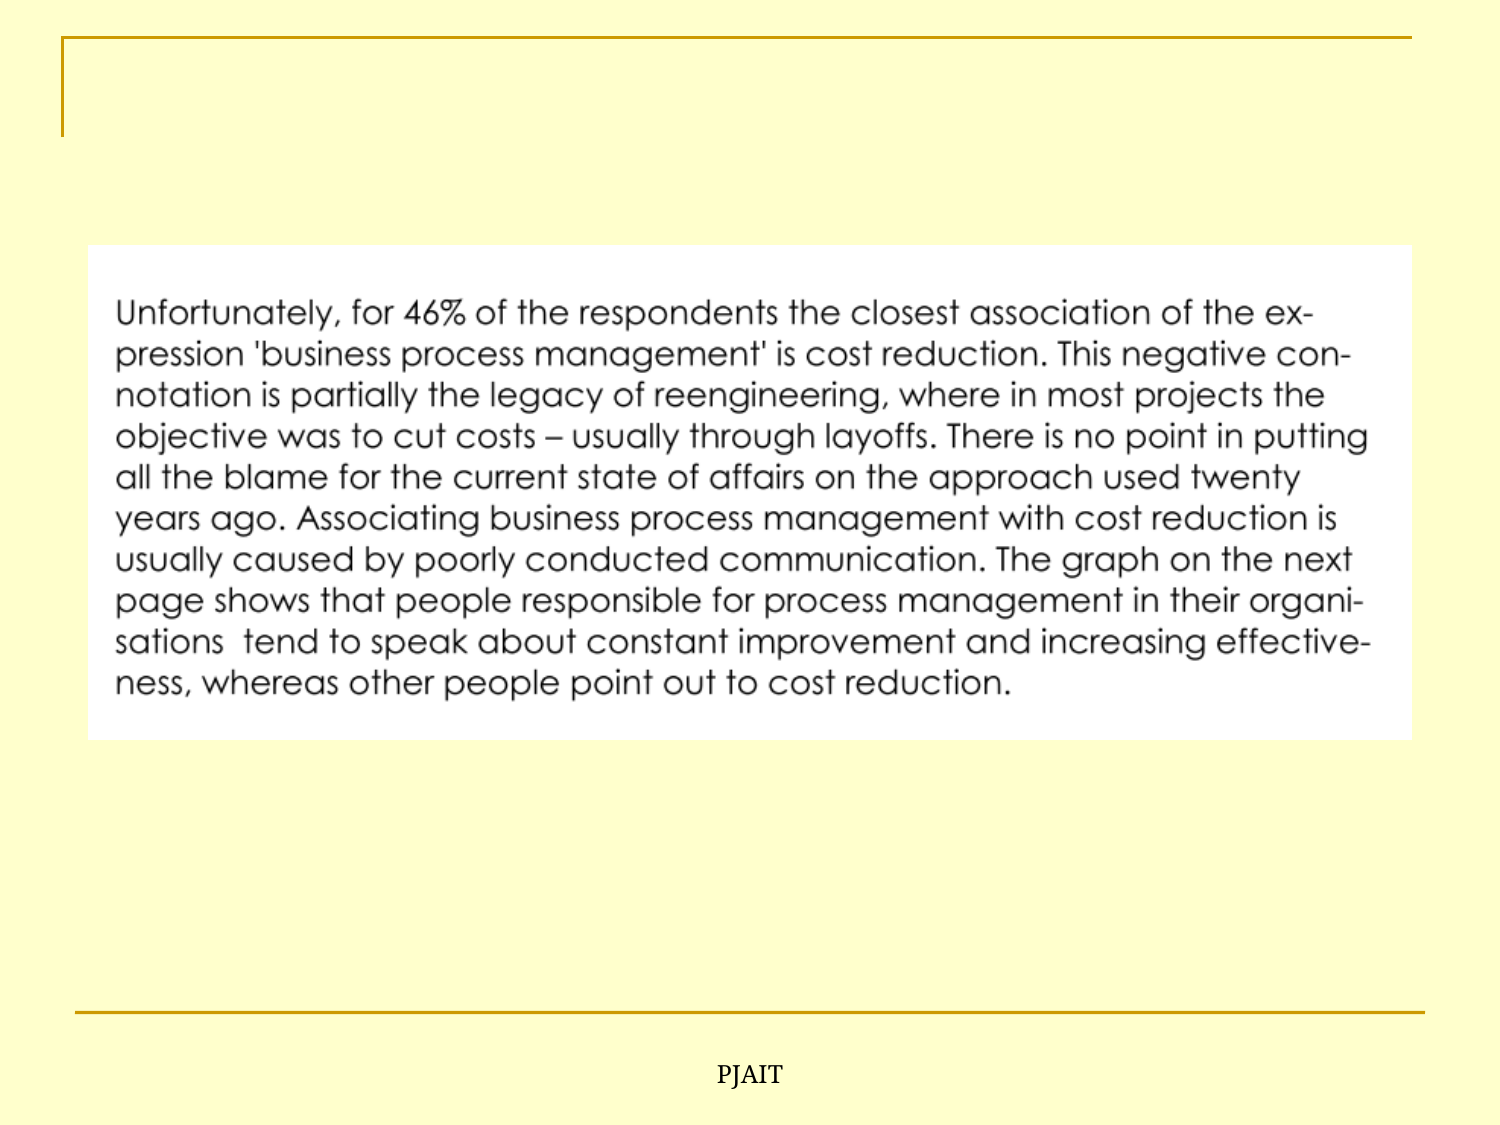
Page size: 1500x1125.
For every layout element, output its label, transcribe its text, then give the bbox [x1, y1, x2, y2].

footer PJAIT [512, 1024, 988, 1101]
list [88, 245, 1412, 740]
